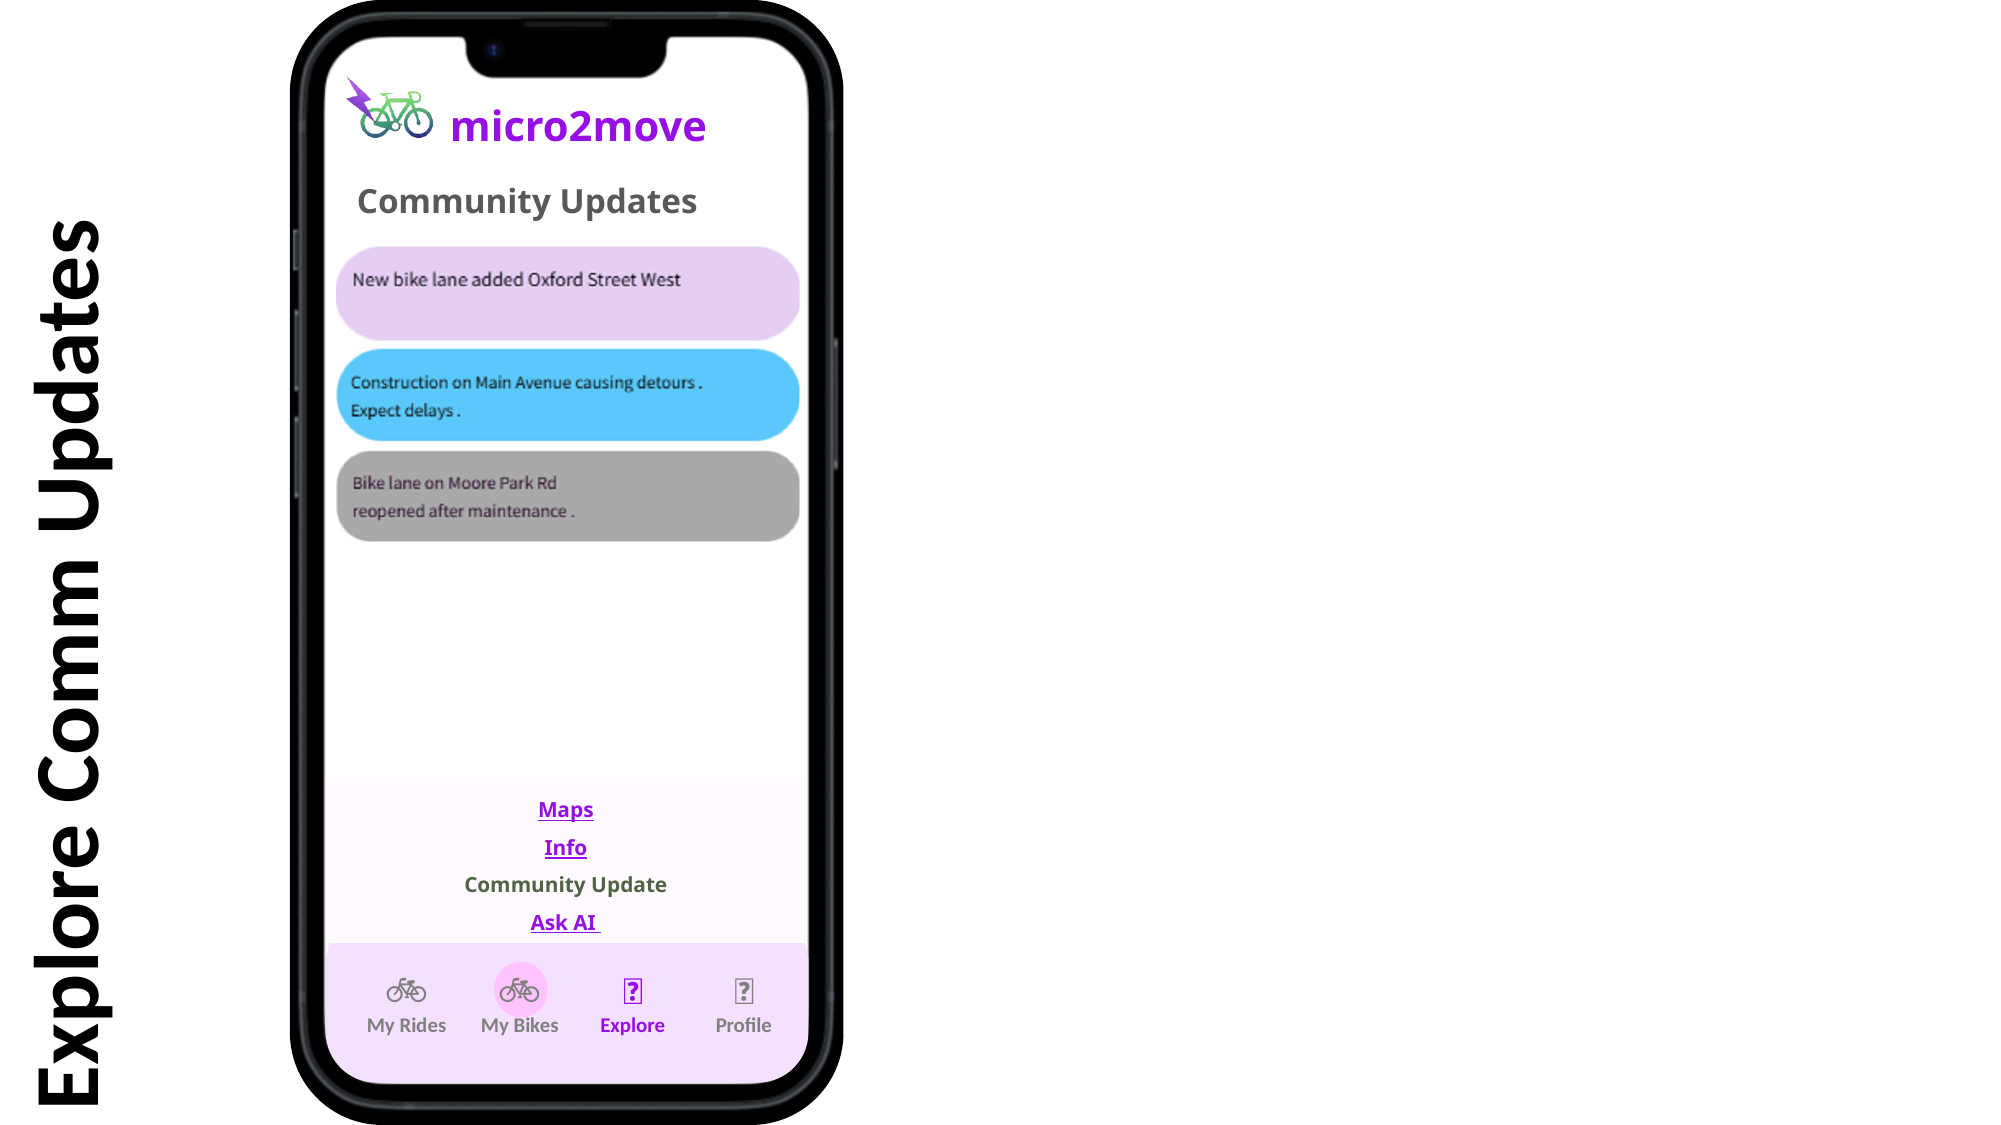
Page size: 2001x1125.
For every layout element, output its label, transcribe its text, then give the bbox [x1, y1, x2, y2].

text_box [289, 0, 844, 1125]
text_box Explore Comm Updates [0, 0, 125, 1125]
